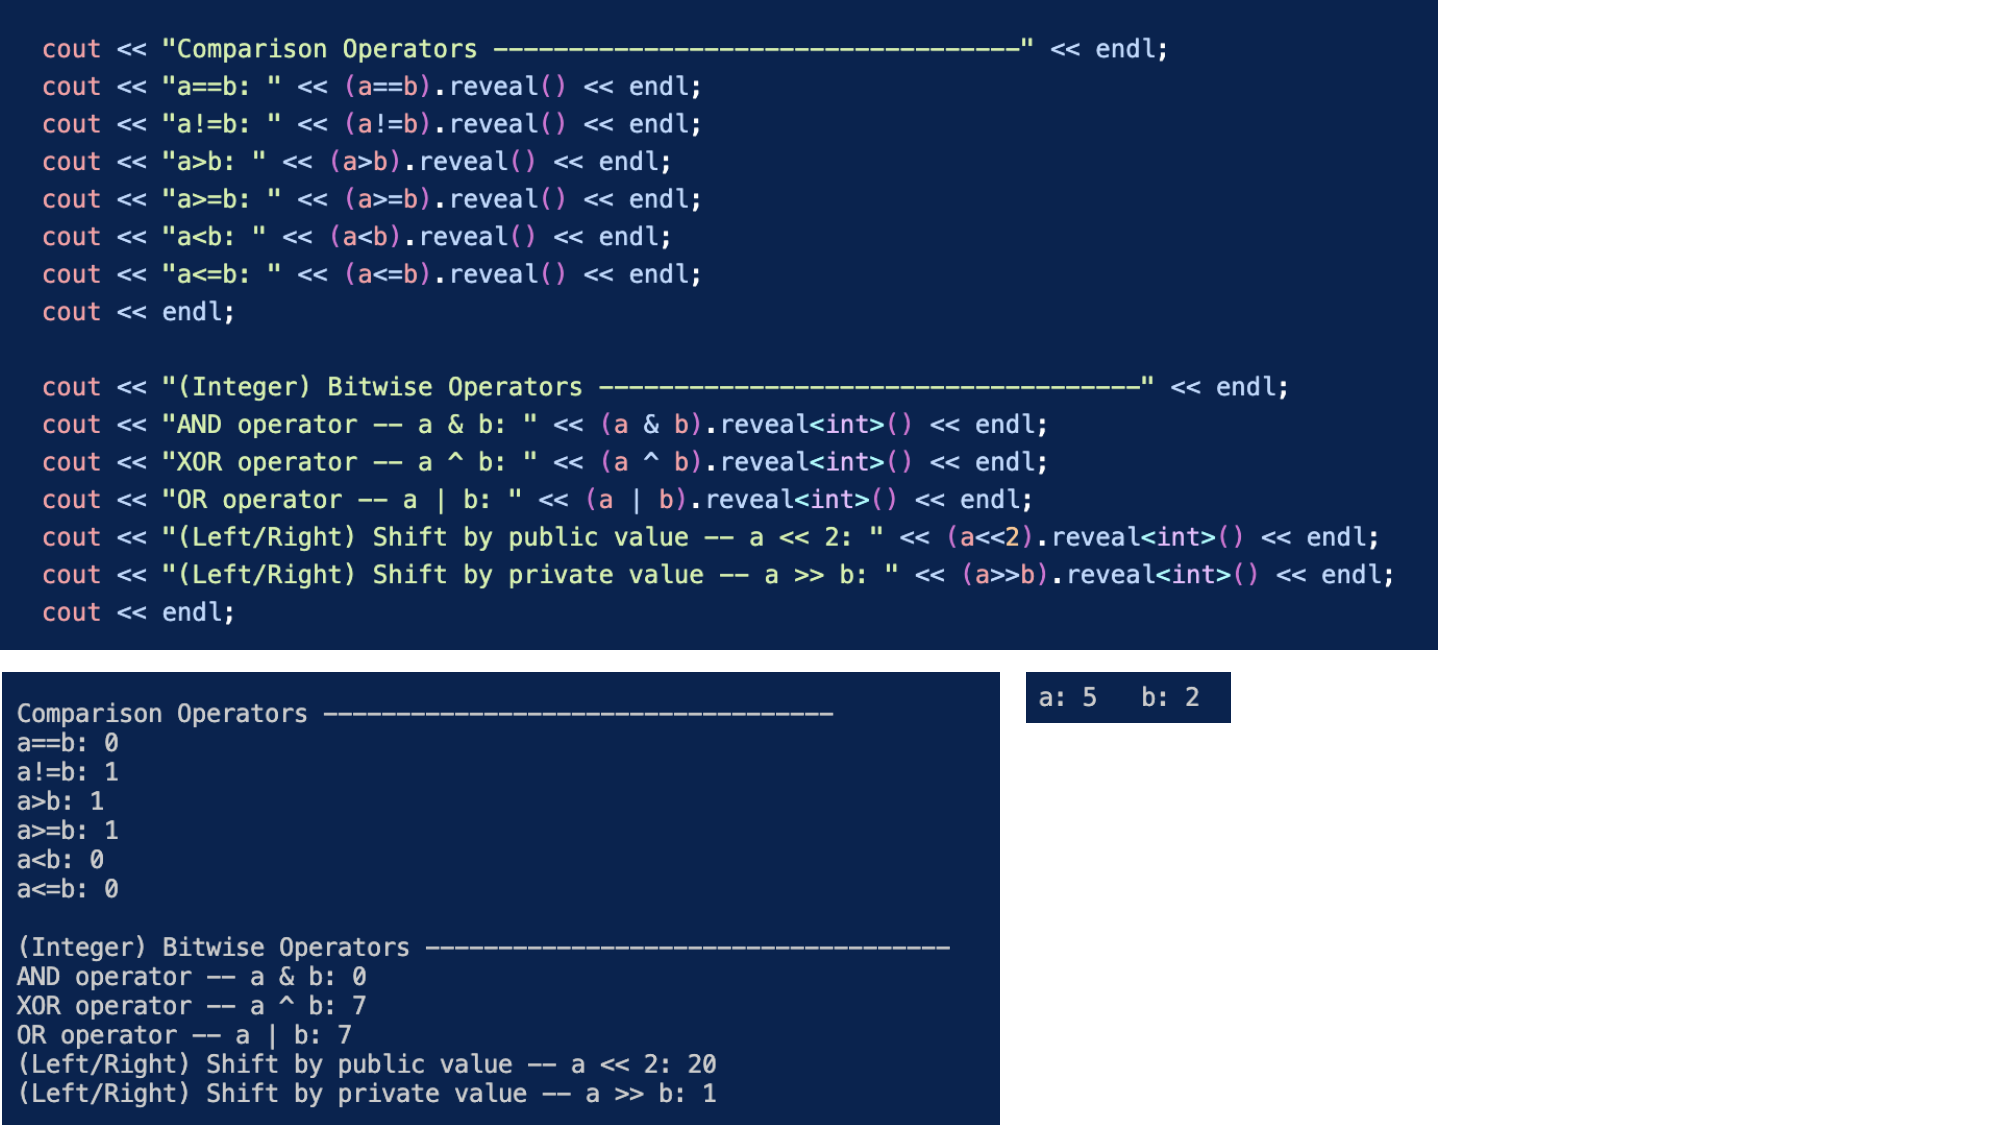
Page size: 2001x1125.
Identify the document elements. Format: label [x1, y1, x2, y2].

list [0, 0, 1438, 651]
picture [1, 672, 1001, 1125]
picture [1026, 672, 1232, 724]
